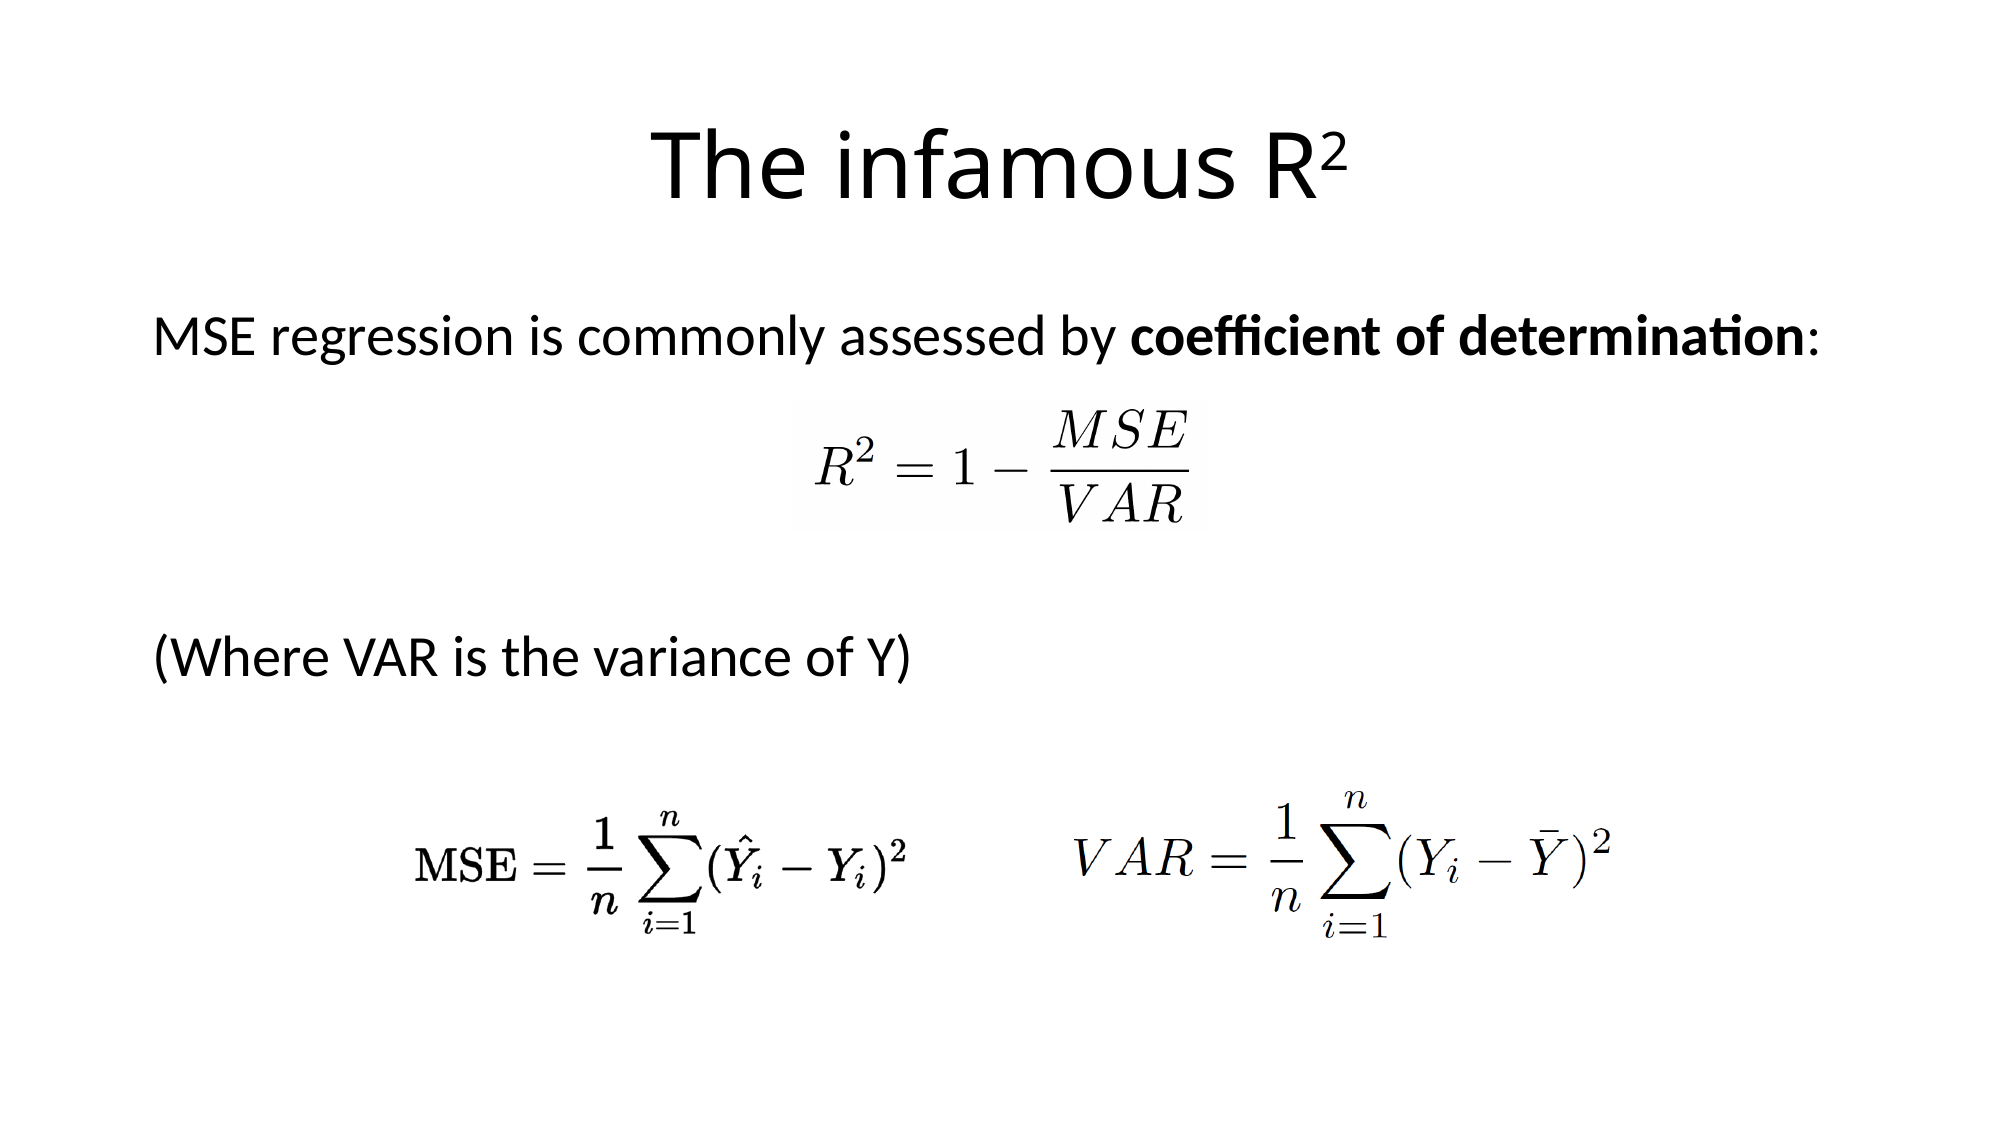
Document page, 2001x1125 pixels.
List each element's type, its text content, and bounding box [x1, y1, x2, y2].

list MSE regression is commonly assessed by coefficient of determination: (Where VAR is the variance of Y) [137, 297, 1924, 1012]
title The infamous R2 [137, 59, 1863, 278]
picture [791, 398, 1209, 532]
picture [1074, 780, 1618, 946]
picture [386, 780, 952, 956]
